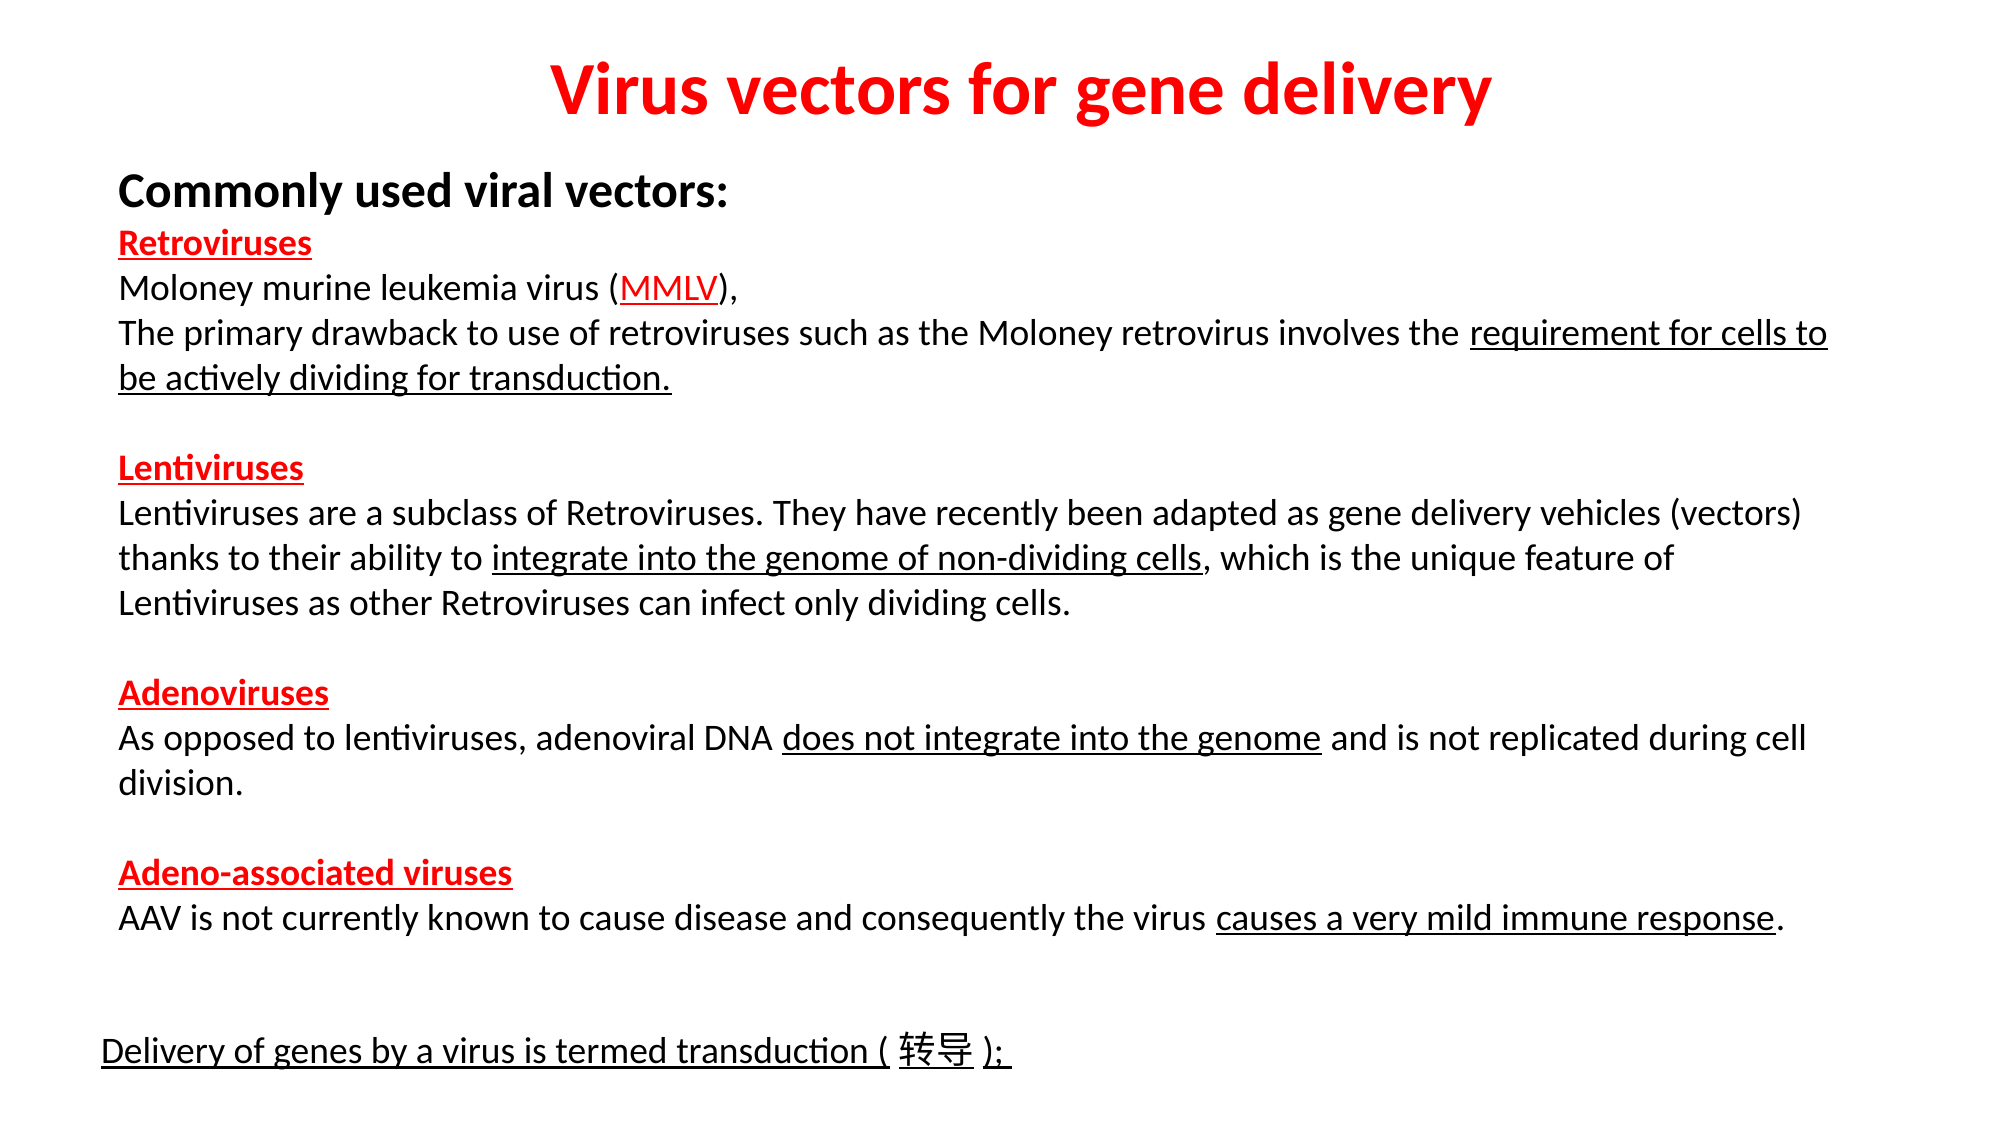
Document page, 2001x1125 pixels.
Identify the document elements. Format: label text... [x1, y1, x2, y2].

text_box Commonly used viral vectors: Retroviruses Moloney murine leukemia virus (MMLV), The primary drawback to use of retroviruses such as the Moloney retrovirus involves the requirement for cells to be actively dividing for transduction. Lentiviruses Lentiviruses are a subclass of Retroviruses. They have recently been adapted as gene delivery vehicles (vectors) thanks to their ability to integrate into the genome of non-dividing cells, which is the unique feature of Lentiviruses as other Retroviruses can infect only dividing cells. Adenoviruses As opposed to lentiviruses, adenoviral DNA does not integrate into the genome and is not replicated during cell division. Adeno-associated viruses AAV is not currently known to cause disease and consequently the virus causes a very mild immune response. [103, 150, 1869, 946]
text_box Delivery of genes by a virus is termed transduction (转导); [86, 1018, 1028, 1079]
text_box Virus vectors for gene delivery [535, 32, 1509, 138]
